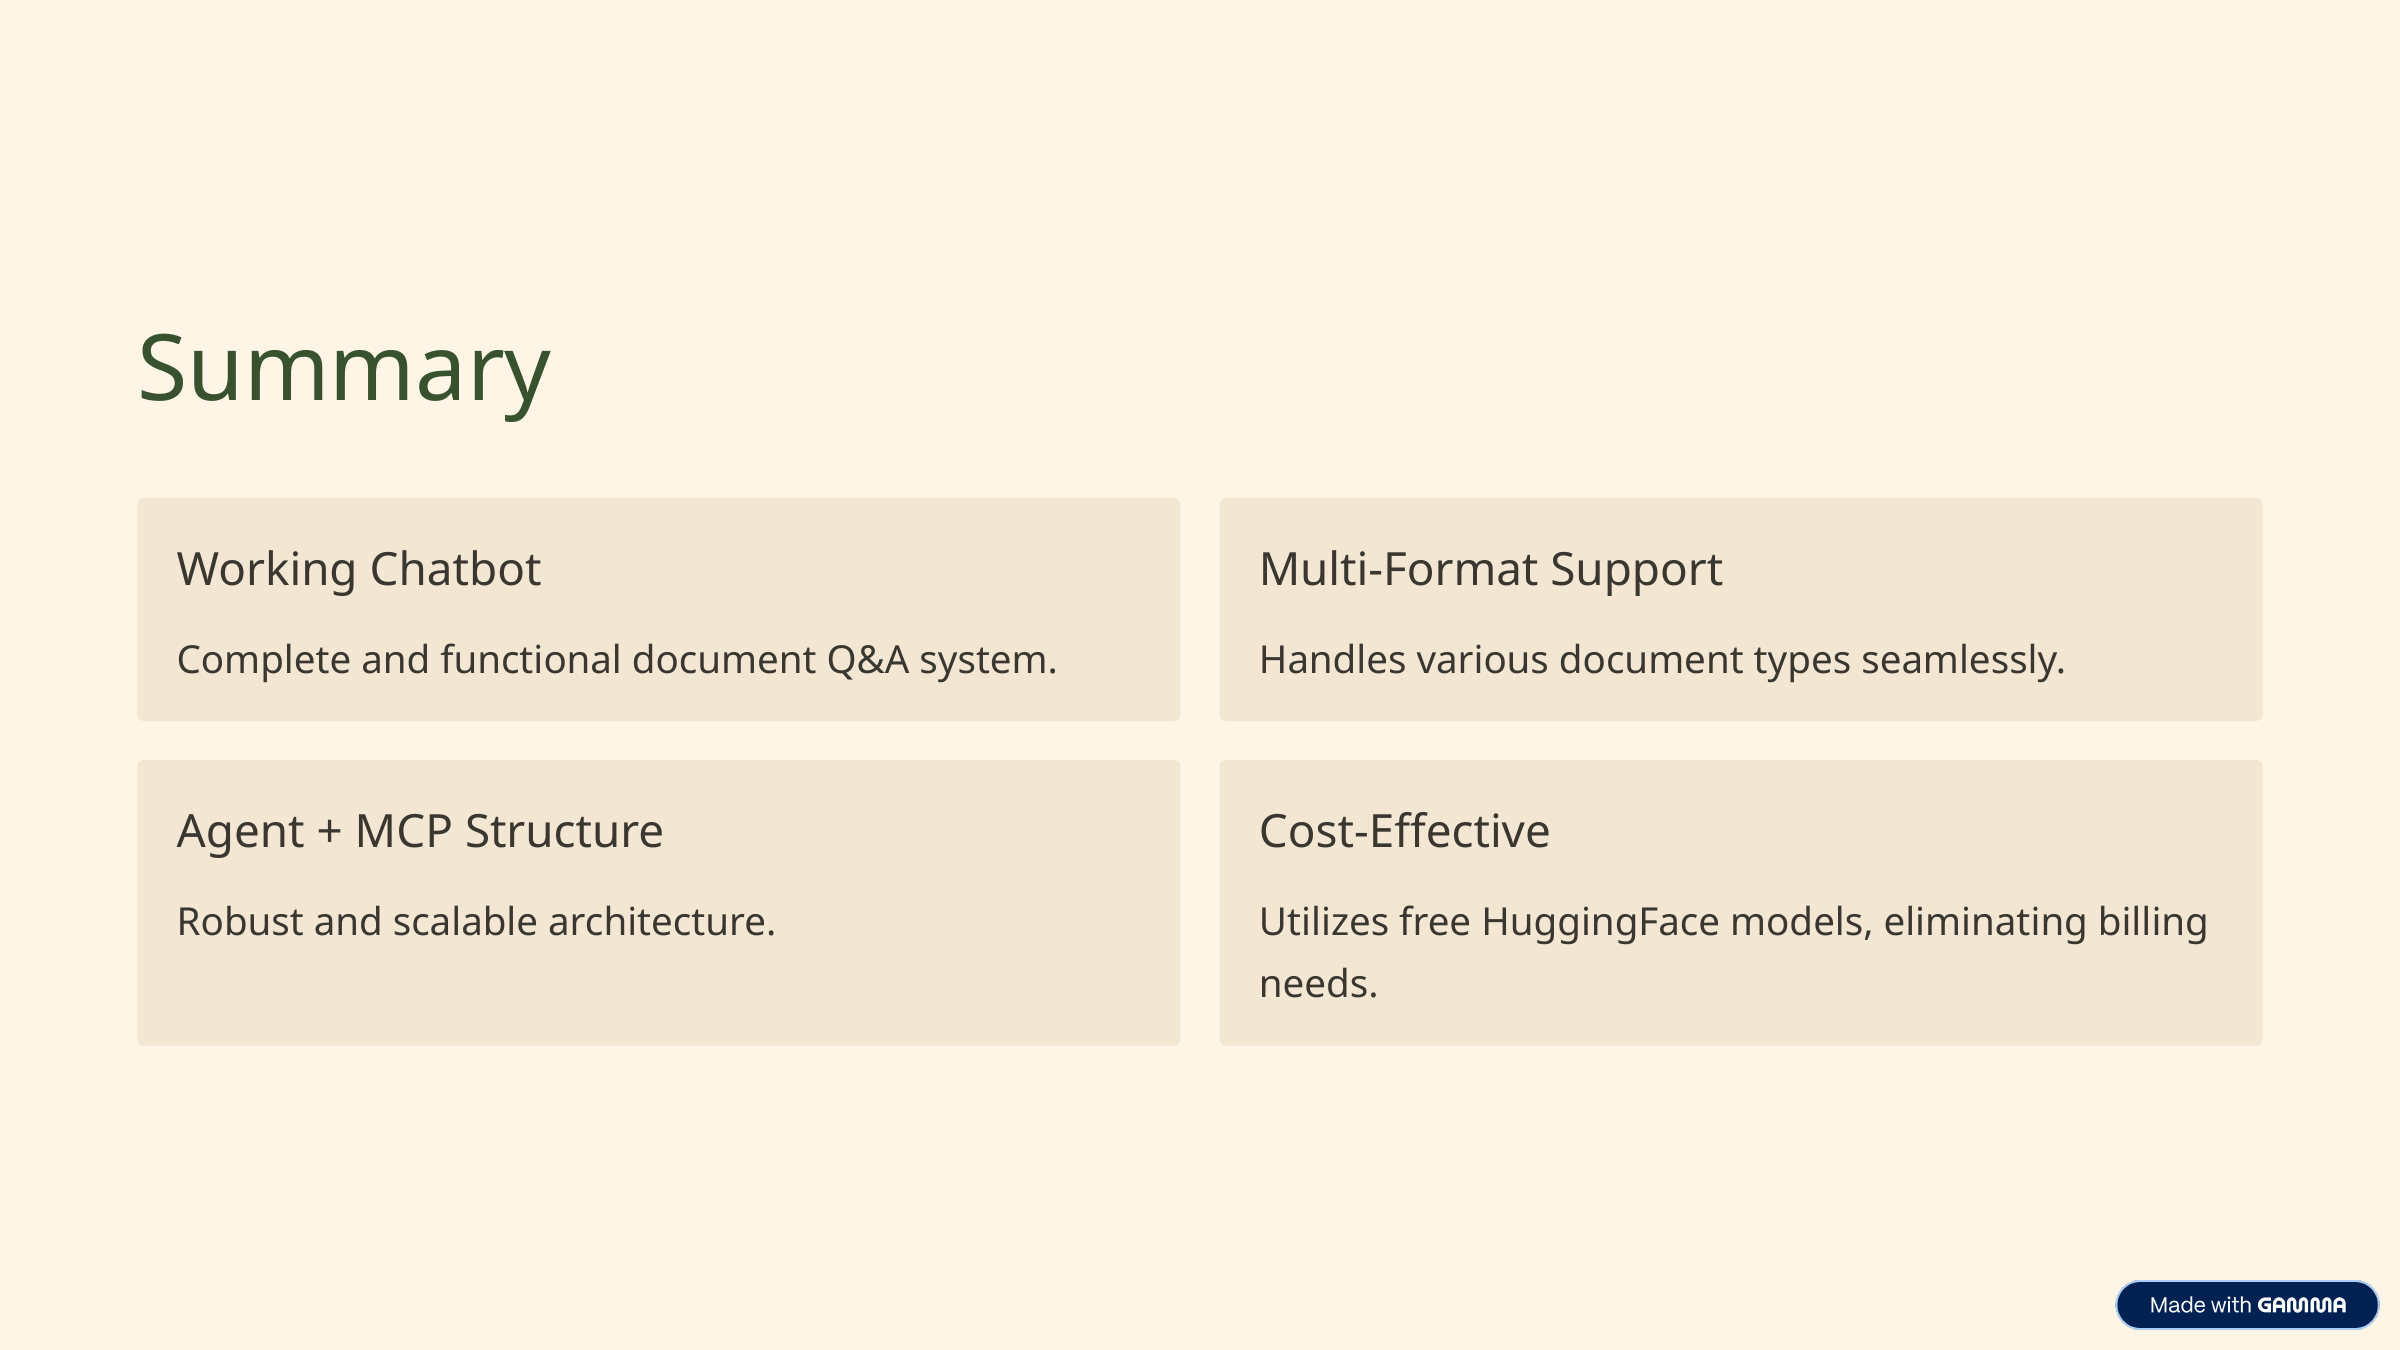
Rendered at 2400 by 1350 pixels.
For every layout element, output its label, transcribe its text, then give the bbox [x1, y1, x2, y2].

text_box Utilizes free HuggingFace models, eliminating billing needs. [1258, 880, 2224, 1007]
text_box Working Chatbot [176, 537, 639, 596]
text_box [2079, 1269, 2378, 1332]
text_box Agent + MCP Structure [176, 799, 671, 858]
text_box Cost-Effective [1258, 799, 1721, 858]
text_box Complete and functional document Q&A system. [176, 618, 1142, 682]
text_box [137, 498, 1181, 721]
text_box Robust and scalable architecture. [176, 880, 1142, 944]
text_box [1219, 760, 2263, 1046]
picture [2106, 1271, 2389, 1339]
text_box Summary [137, 304, 1062, 420]
text_box [1219, 498, 2263, 721]
text_box Multi-Format Support [1258, 537, 1735, 596]
text_box Handles various document types seamlessly. [1258, 618, 2224, 682]
text_box [137, 760, 1181, 1046]
